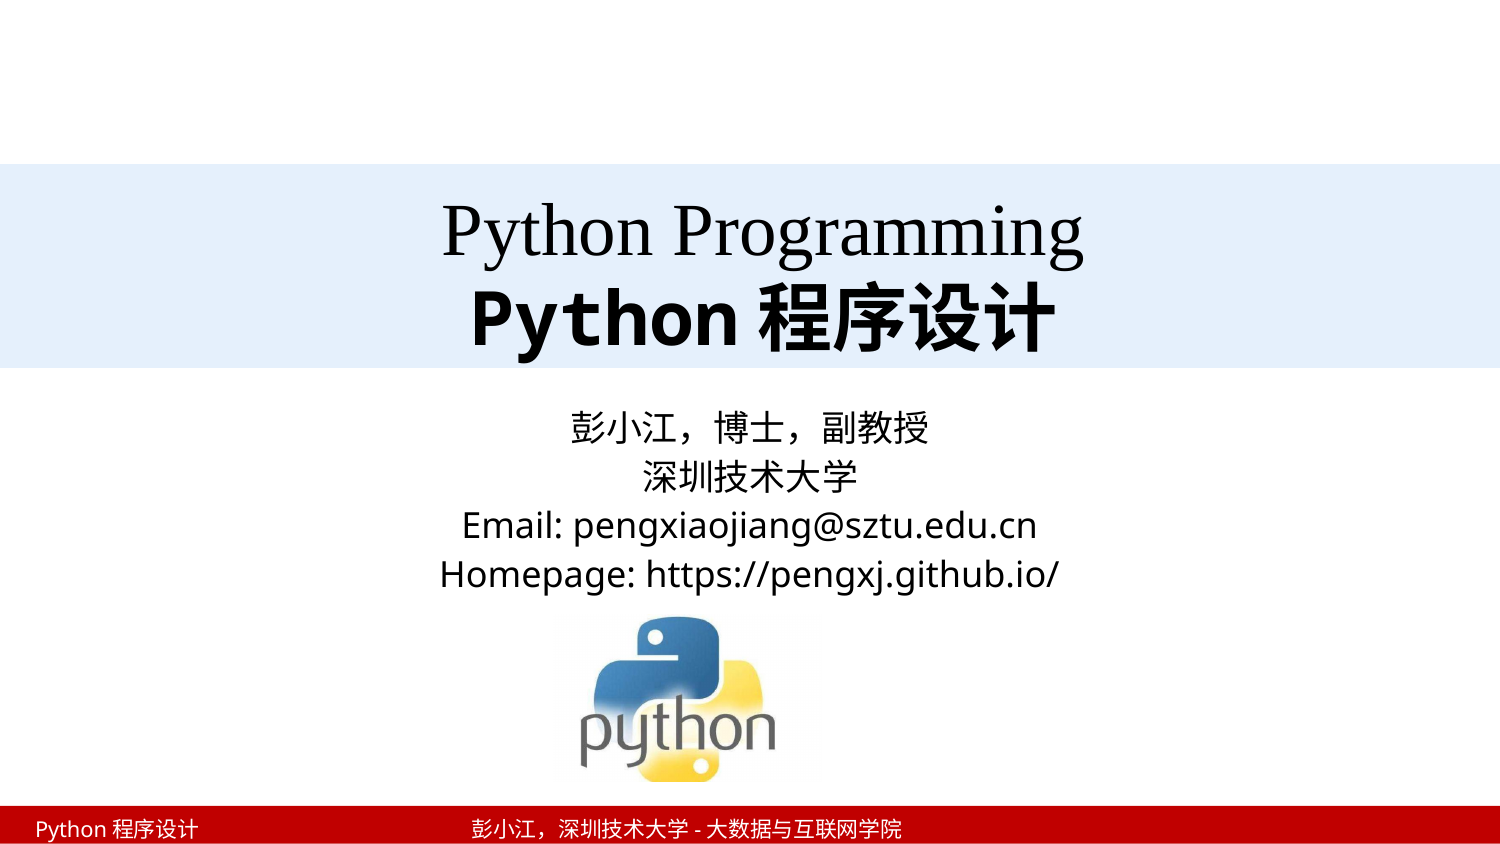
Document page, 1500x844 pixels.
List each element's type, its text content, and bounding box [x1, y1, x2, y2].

subtitle 彭小江，博士，副教授 深圳技术大学 Email: pengxiaojiang@sztu.edu.cn Homepage: https://pengxj.github.io/ [187, 398, 1313, 603]
title Python Programming Python程序设计 [284, 172, 1242, 369]
picture [553, 614, 822, 782]
